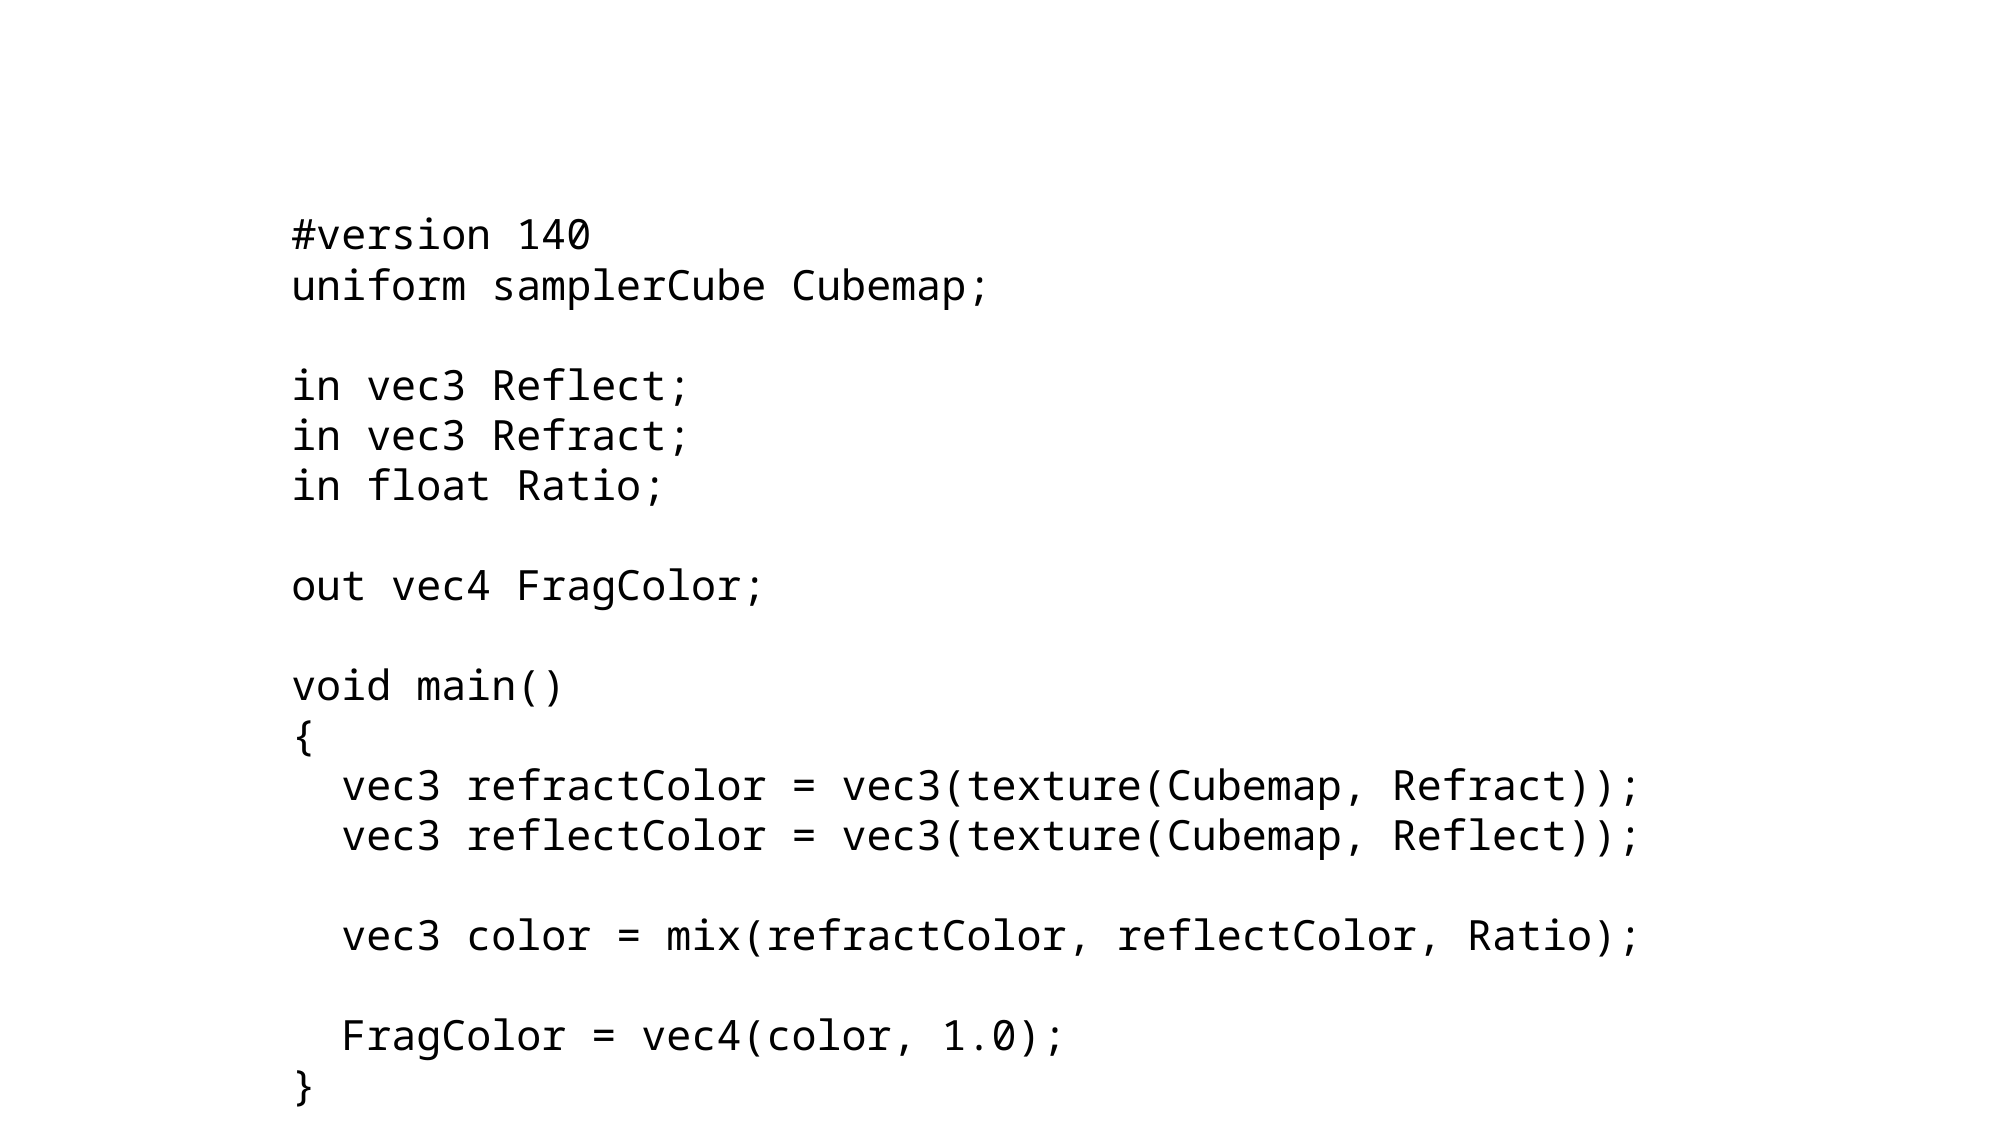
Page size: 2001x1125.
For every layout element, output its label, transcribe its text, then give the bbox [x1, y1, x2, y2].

text_box #version 140 uniform samplerCube Cubemap; in vec3 Reflect; in vec3 Refract; in float Ratio; out vec4 FragColor; void main() { vec3 refractColor = vec3(texture(Cubemap, Refract)); vec3 reflectColor = vec3(texture(Cubemap, Reflect)); vec3 color = mix(refractColor, reflectColor, Ratio); FragColor = vec4(color, 1.0); } [276, 201, 1724, 1117]
